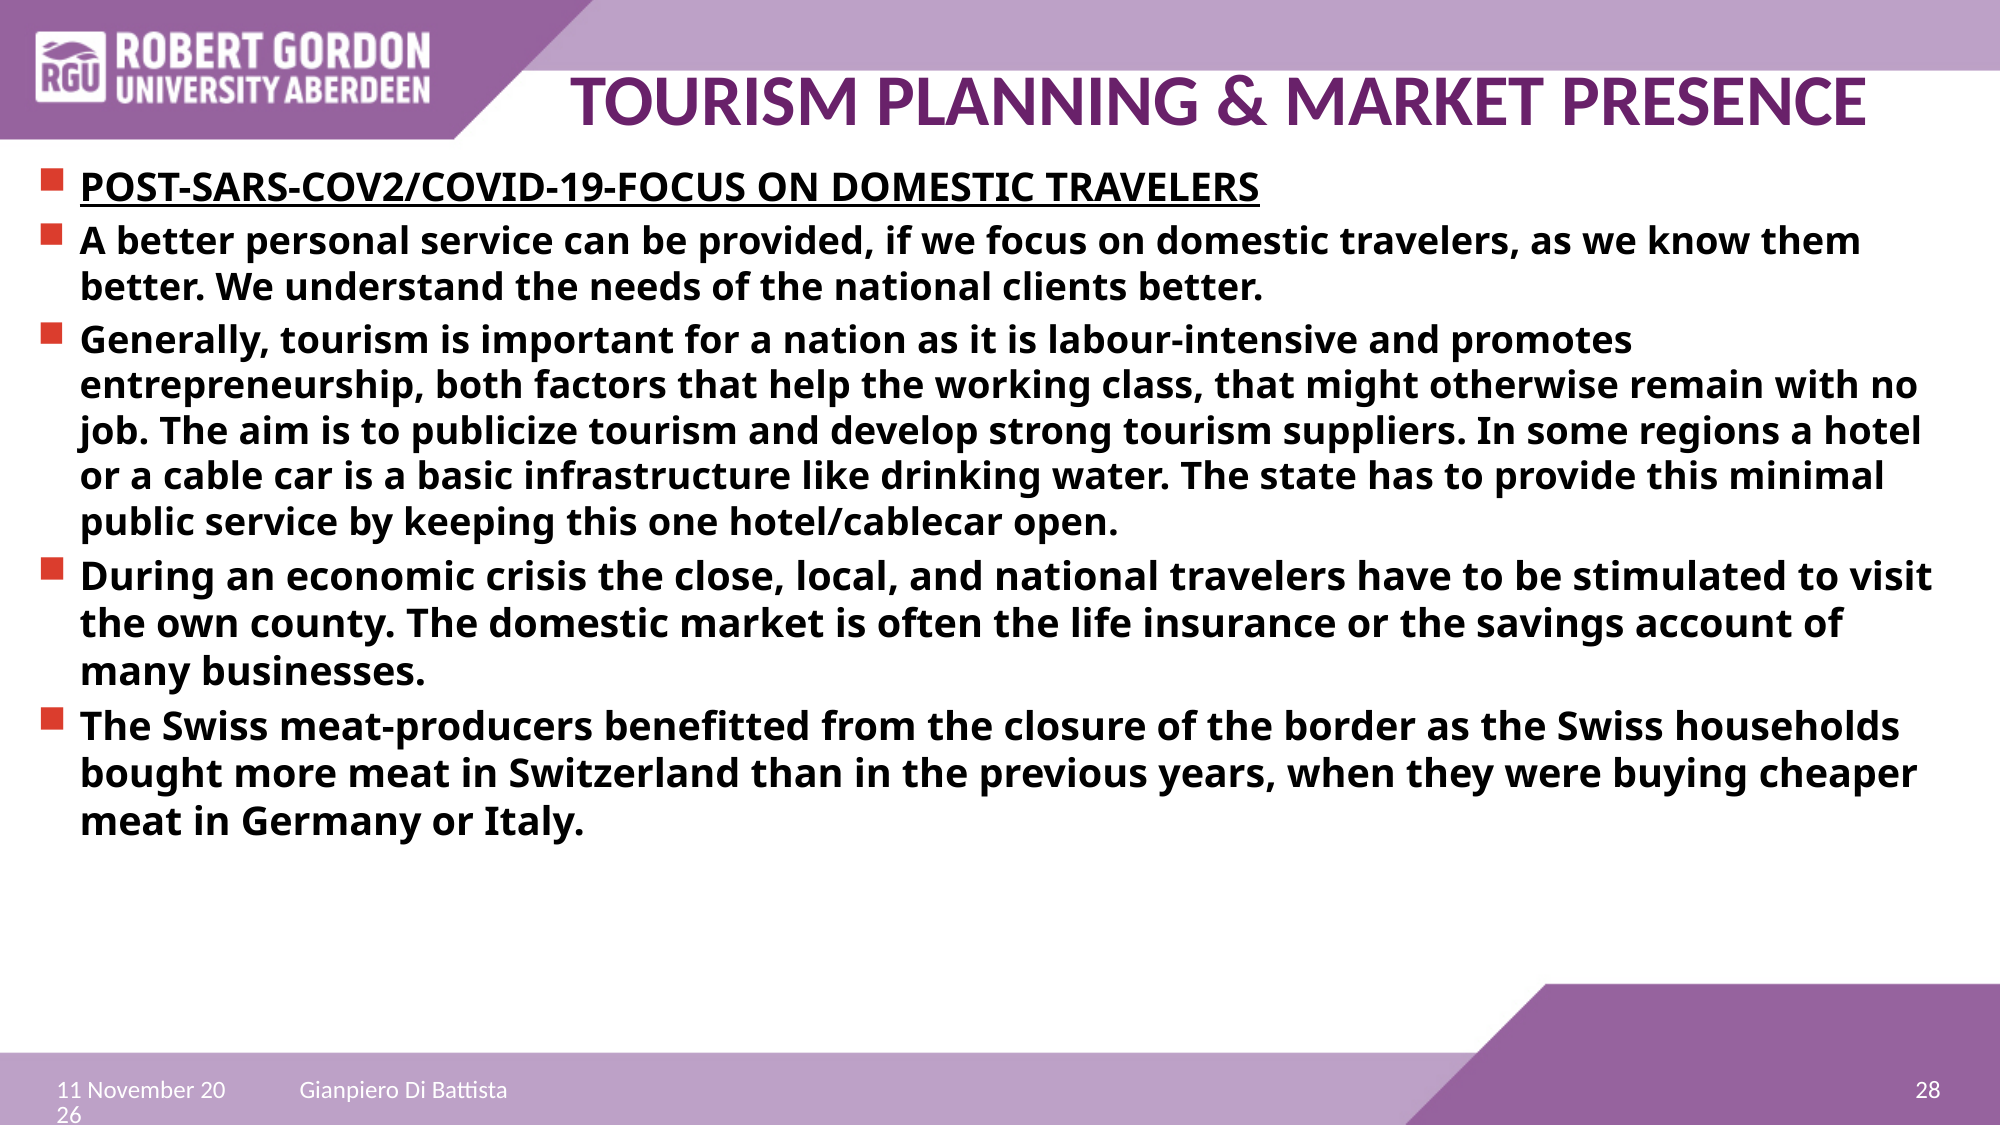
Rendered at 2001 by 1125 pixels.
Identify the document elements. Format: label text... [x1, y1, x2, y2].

footer Gianpiero Di Battista [284, 1058, 1330, 1119]
slide_number 28 [1412, 1058, 1956, 1119]
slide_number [41, 1058, 250, 1119]
text_box POST-SARS-COV2/COVID-19-FOCUS ON DOMESTIC TRAVELERS A better personal service can be provided, if we focus on domestic travelers, as we know them better. We understand the needs of the national clients better. Generally, tourism is important for a nation as it is labour-intensive and promotes entrepreneurship, both factors that help the working class, that might otherwise remain with no job. The aim is to publicize tourism and develop strong tourism suppliers. In some regions a hotel or a cable car is a basic infrastructure like drinking water. The state has to provide this minimal public service by keeping this one hotel/cablecar open. During an economic crisis the close, local, and national travelers have to be stimulated to visit the own county. The domestic market is often the life insurance or the savings account of many businesses. The Swiss meat-producers benefitted from the closure of the border as the Swiss households bought more meat in Switzerland than in the previous years, when they were buying cheaper meat in Germany or Italy. [22, 154, 1978, 895]
picture [0, 0, 2000, 1125]
title TOURISM PLANNING & MARKET PRESENCE [555, 54, 2000, 261]
